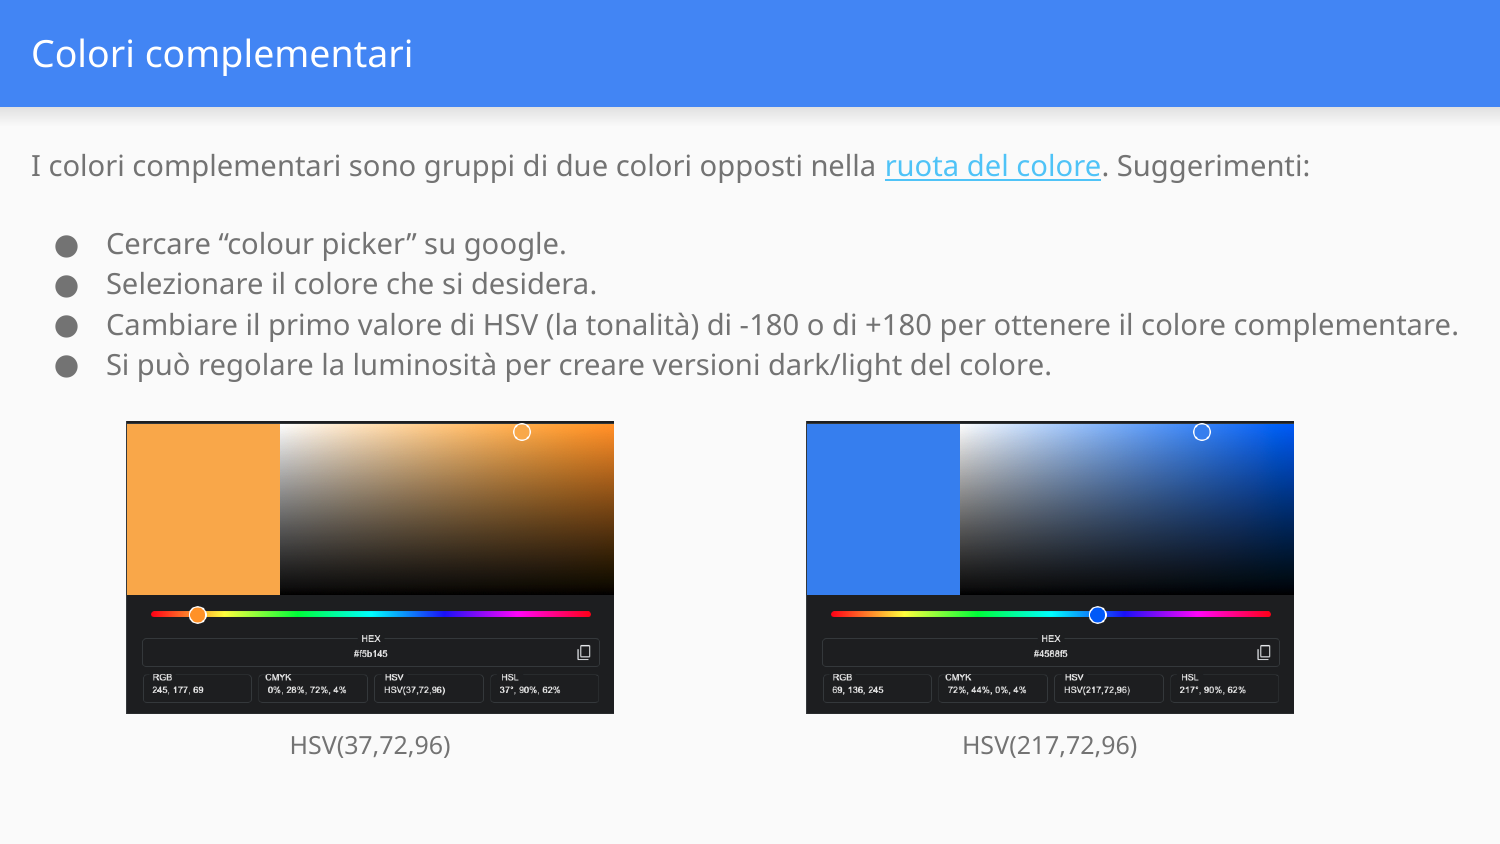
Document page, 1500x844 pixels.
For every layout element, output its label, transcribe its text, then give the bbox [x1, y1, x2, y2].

picture [126, 421, 614, 714]
picture [805, 421, 1294, 714]
title Colori complementari [16, 2, 1464, 102]
text_box HSV(37,72,96) [238, 722, 503, 775]
text_box HSV(217,72,96) [917, 722, 1182, 775]
list I colori complementari sono gruppi di due colori opposti nella ruota del colore. Suggerimenti: Cercare “colour picker” su google. Selezionare il colore che si desidera. Cambiare il primo valore di HSV (la tonalità) di -180 o di +180 per ottenere il colore complementare. Si può regolare la luminosità per creare versioni dark/light del colore. [16, 126, 1485, 400]
